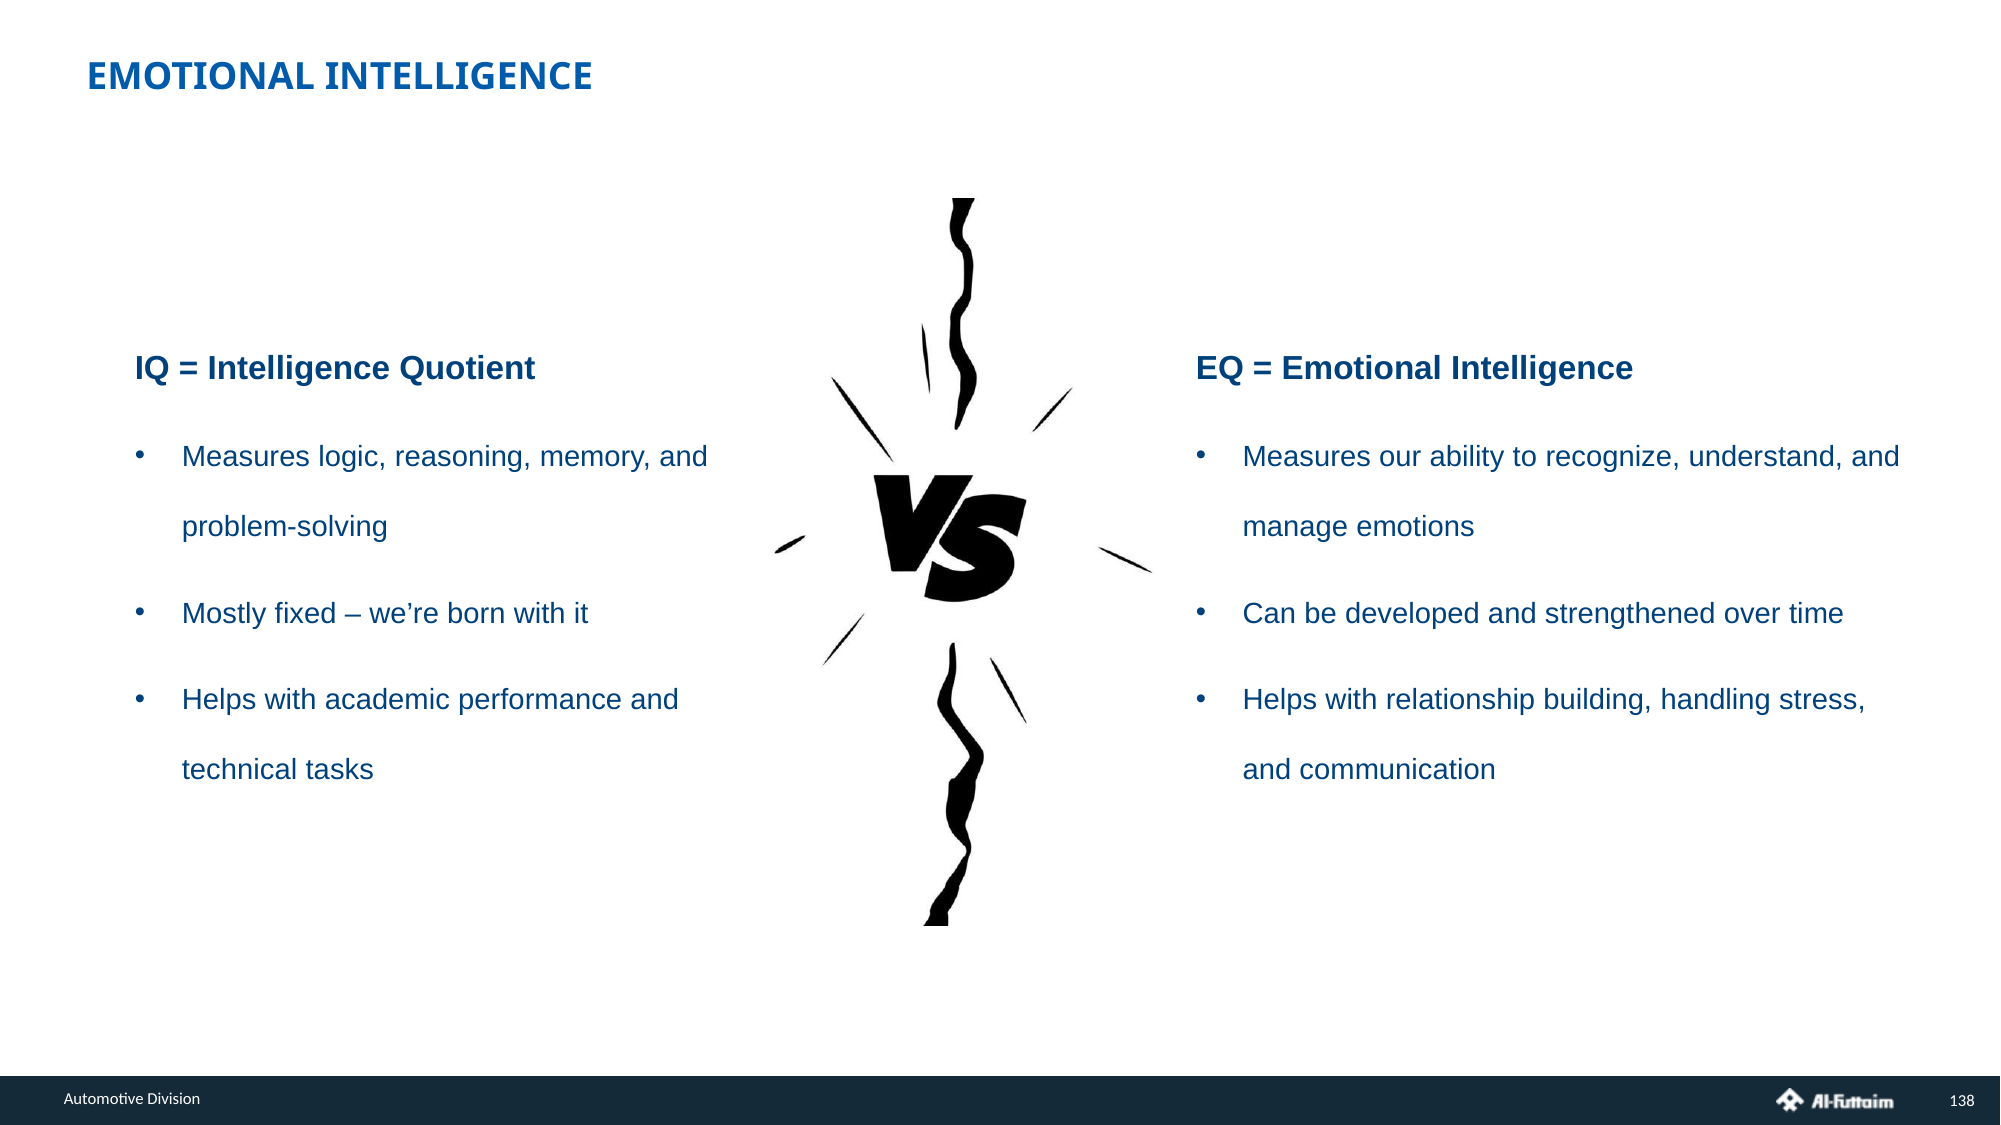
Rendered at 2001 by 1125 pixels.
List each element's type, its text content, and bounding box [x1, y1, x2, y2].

text_box EMOTIONAL INTELLIGENCE [86, 51, 1873, 97]
picture [599, 198, 1327, 927]
text_box EQ = Emotional Intelligence Measures our ability to recognize, understand, and manage emotions Can be developed and strengthened over time Helps with relationship building, handling stress, and communication [1327, 298, 1937, 793]
text_box IQ = Intelligence Quotient Measures logic, reasoning, memory, and problem-solving Mostly fixed – we’re born with it Helps with academic performance and technical tasks [120, 298, 599, 793]
